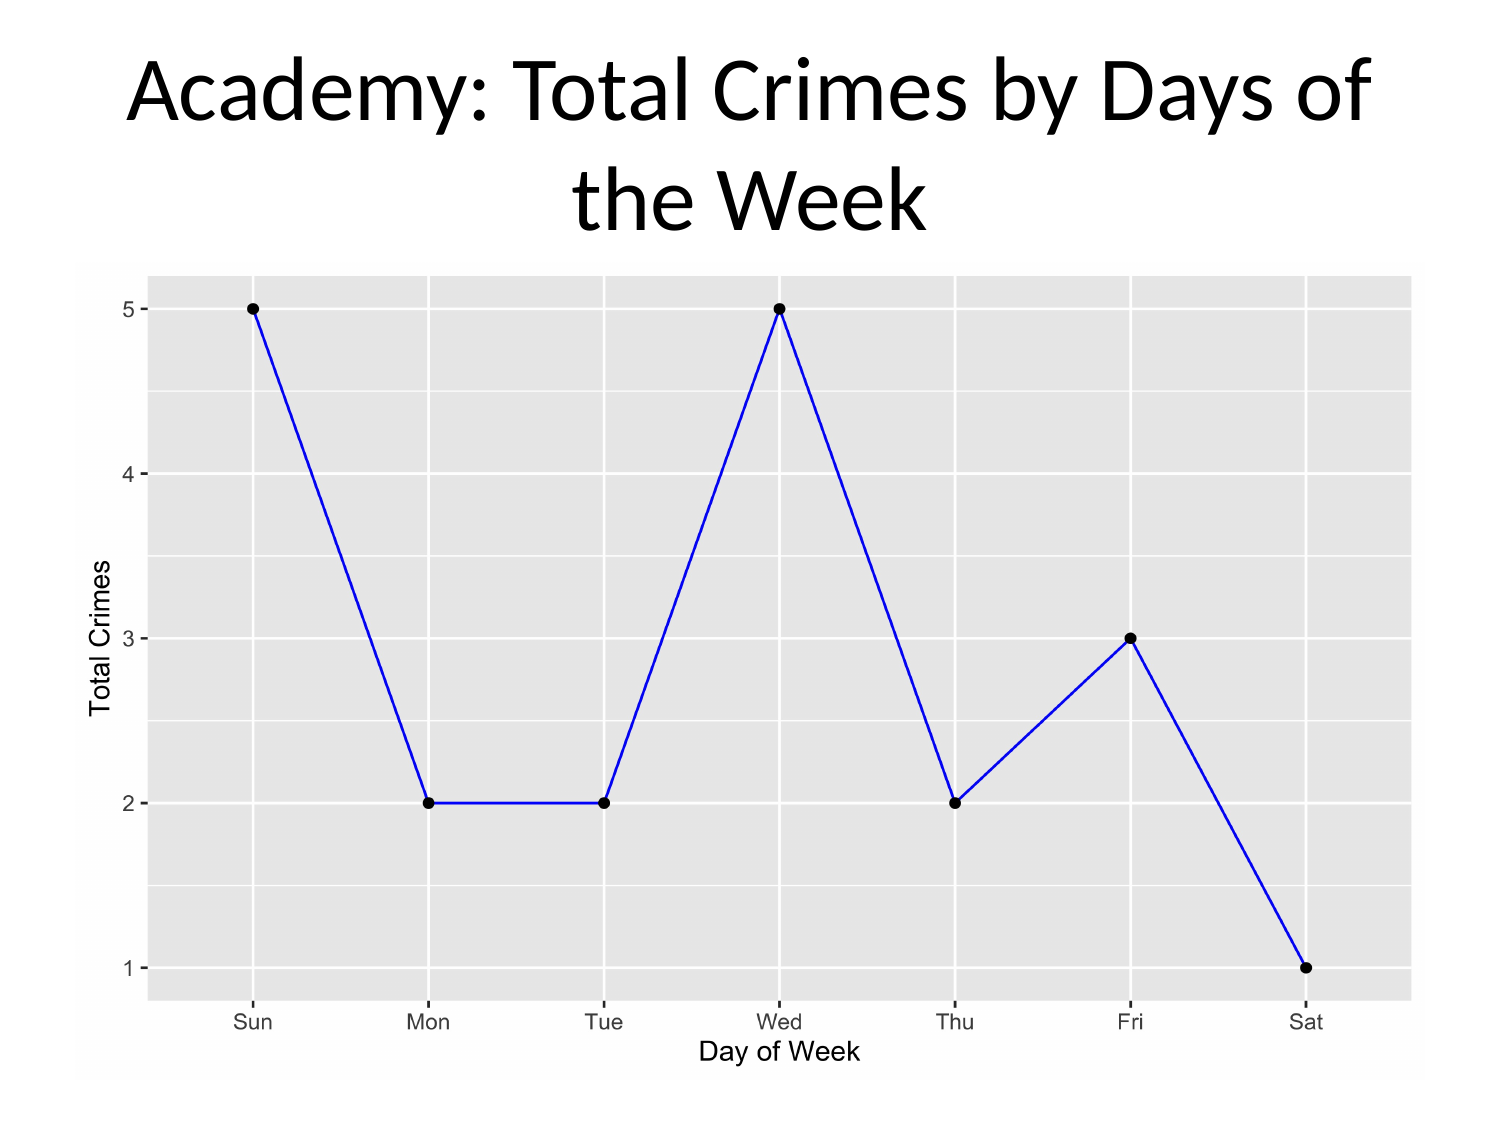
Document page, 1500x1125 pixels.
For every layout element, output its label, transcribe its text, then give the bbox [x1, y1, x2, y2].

title Academy: Total Crimes by Days of the Week [75, 45, 1425, 233]
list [74, 262, 1426, 1081]
